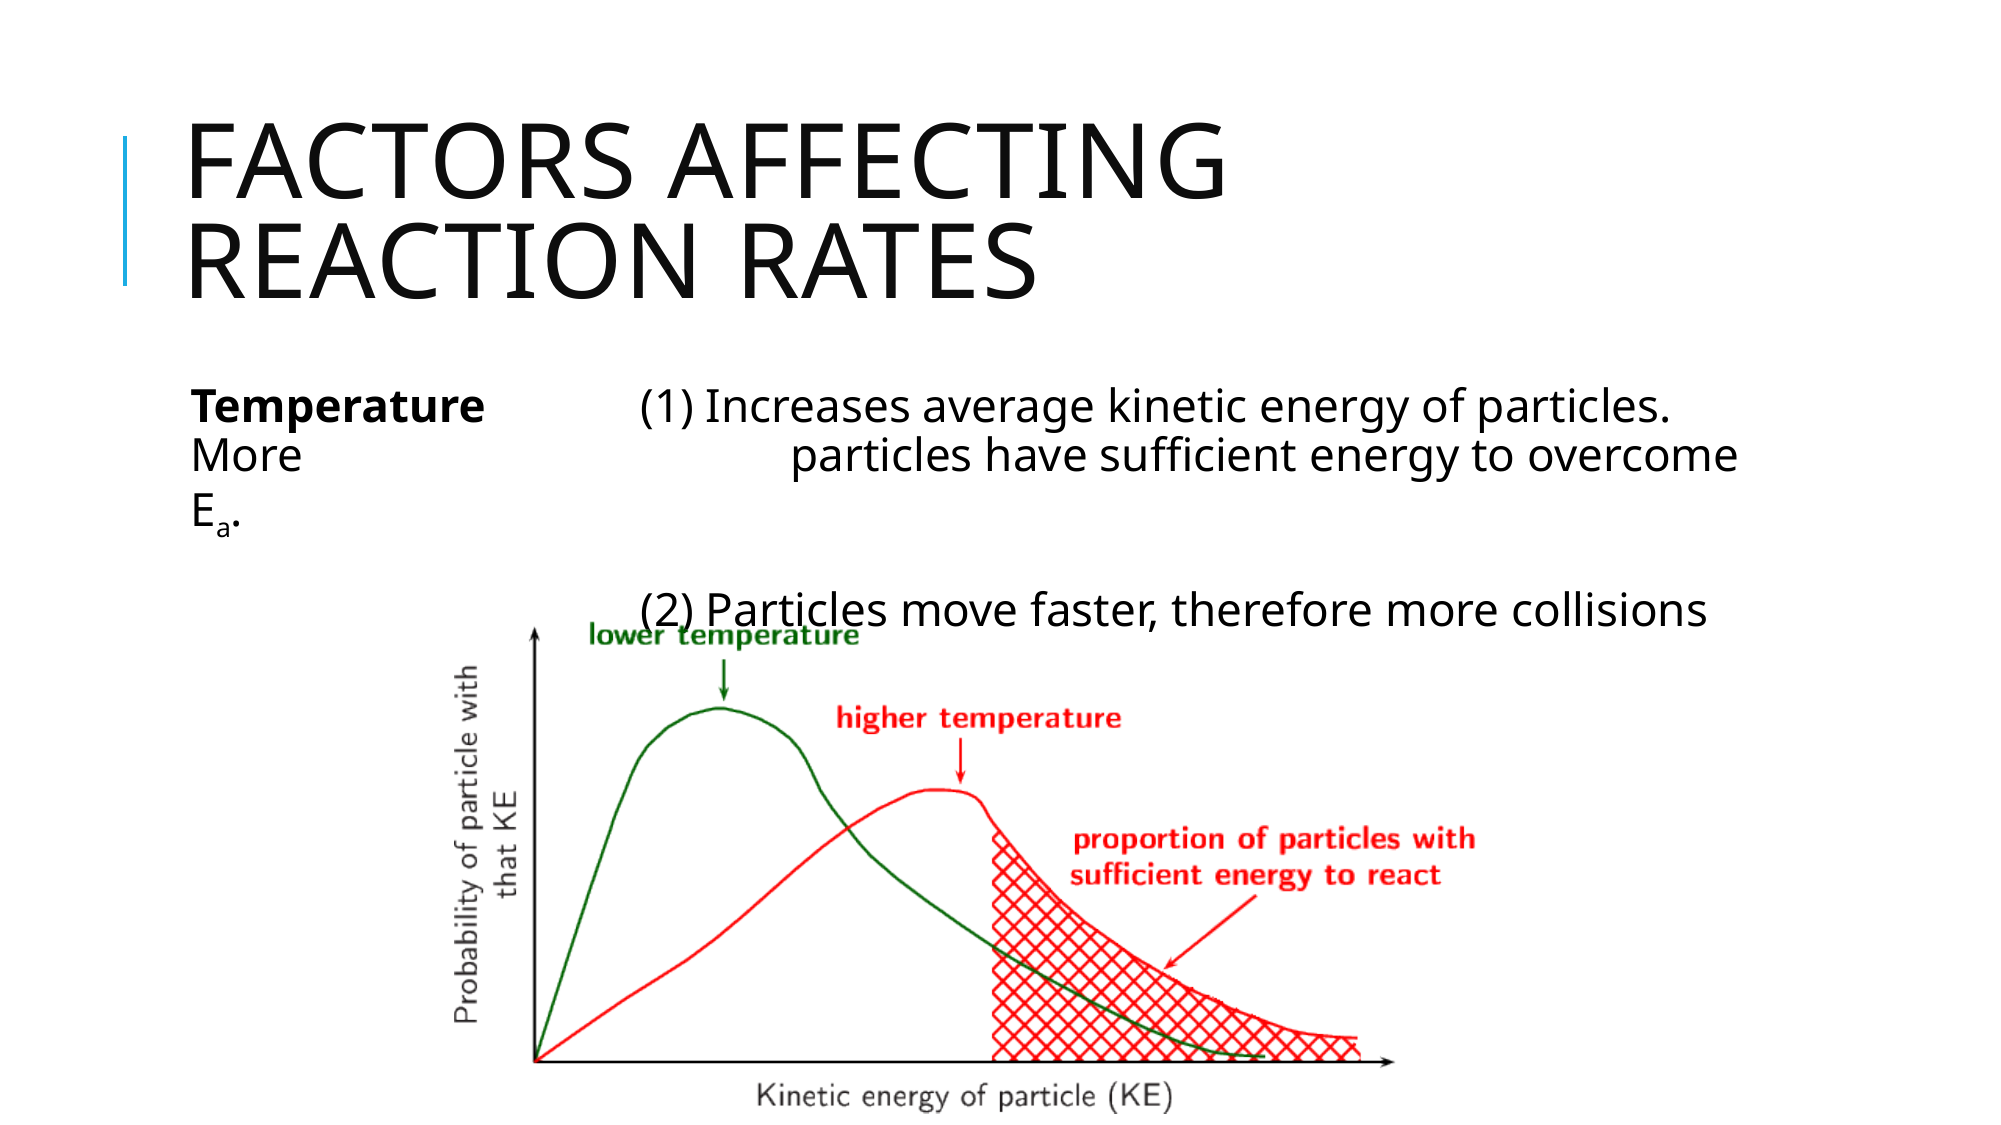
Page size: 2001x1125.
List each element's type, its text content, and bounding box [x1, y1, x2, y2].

title Factors affecting reaction rates [168, 96, 1763, 342]
picture [453, 617, 1477, 1114]
list Temperature (1) Increases average kinetic energy of particles. More particles have sufficient energy to overcome Ea. (2) Particles move faster, therefore more collisions [168, 375, 1763, 1035]
